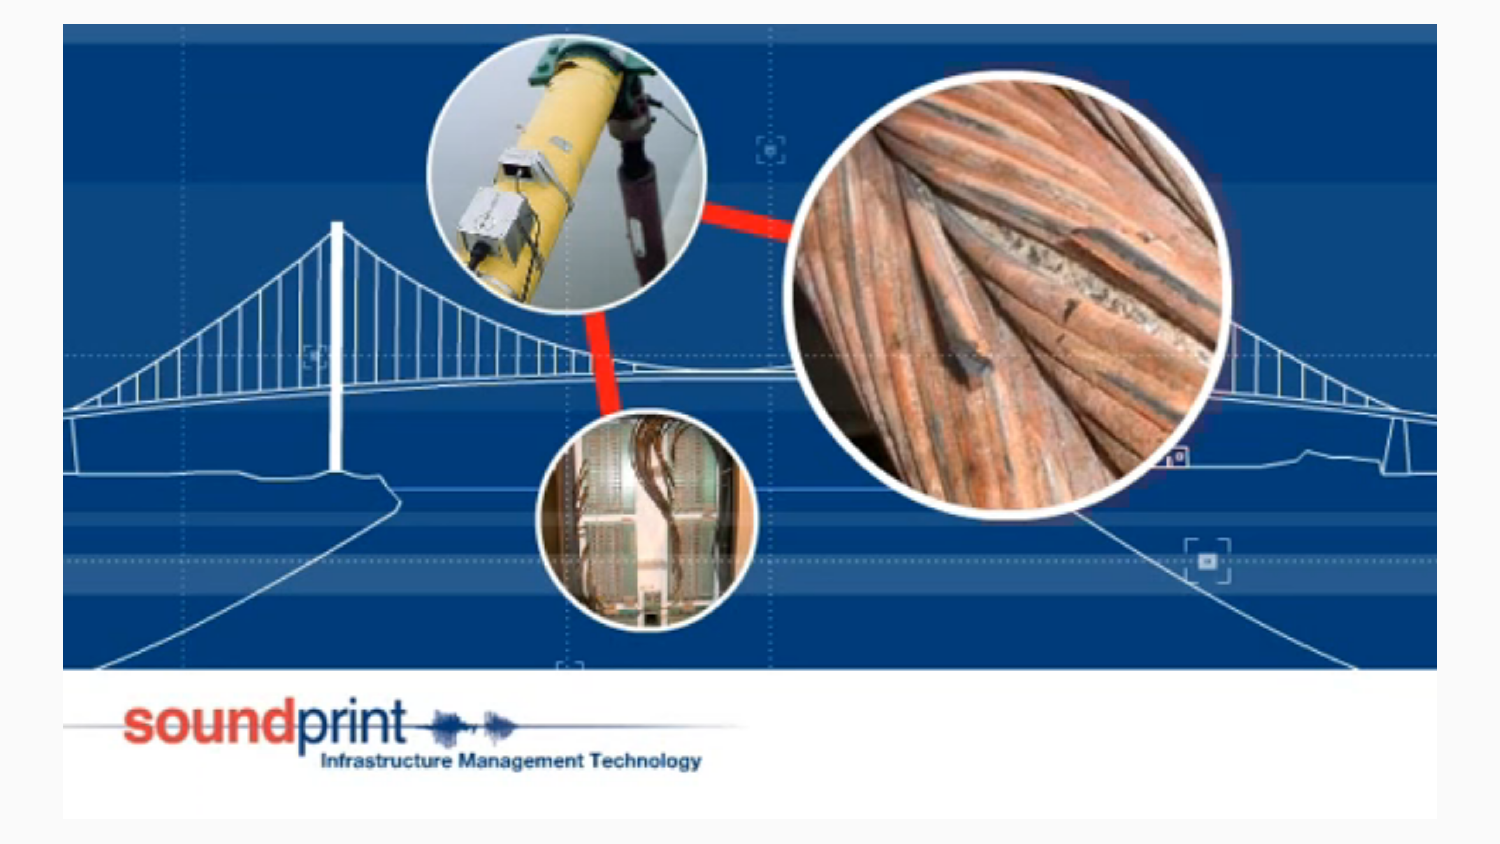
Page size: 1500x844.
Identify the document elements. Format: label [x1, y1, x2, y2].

picture [63, 24, 1437, 819]
